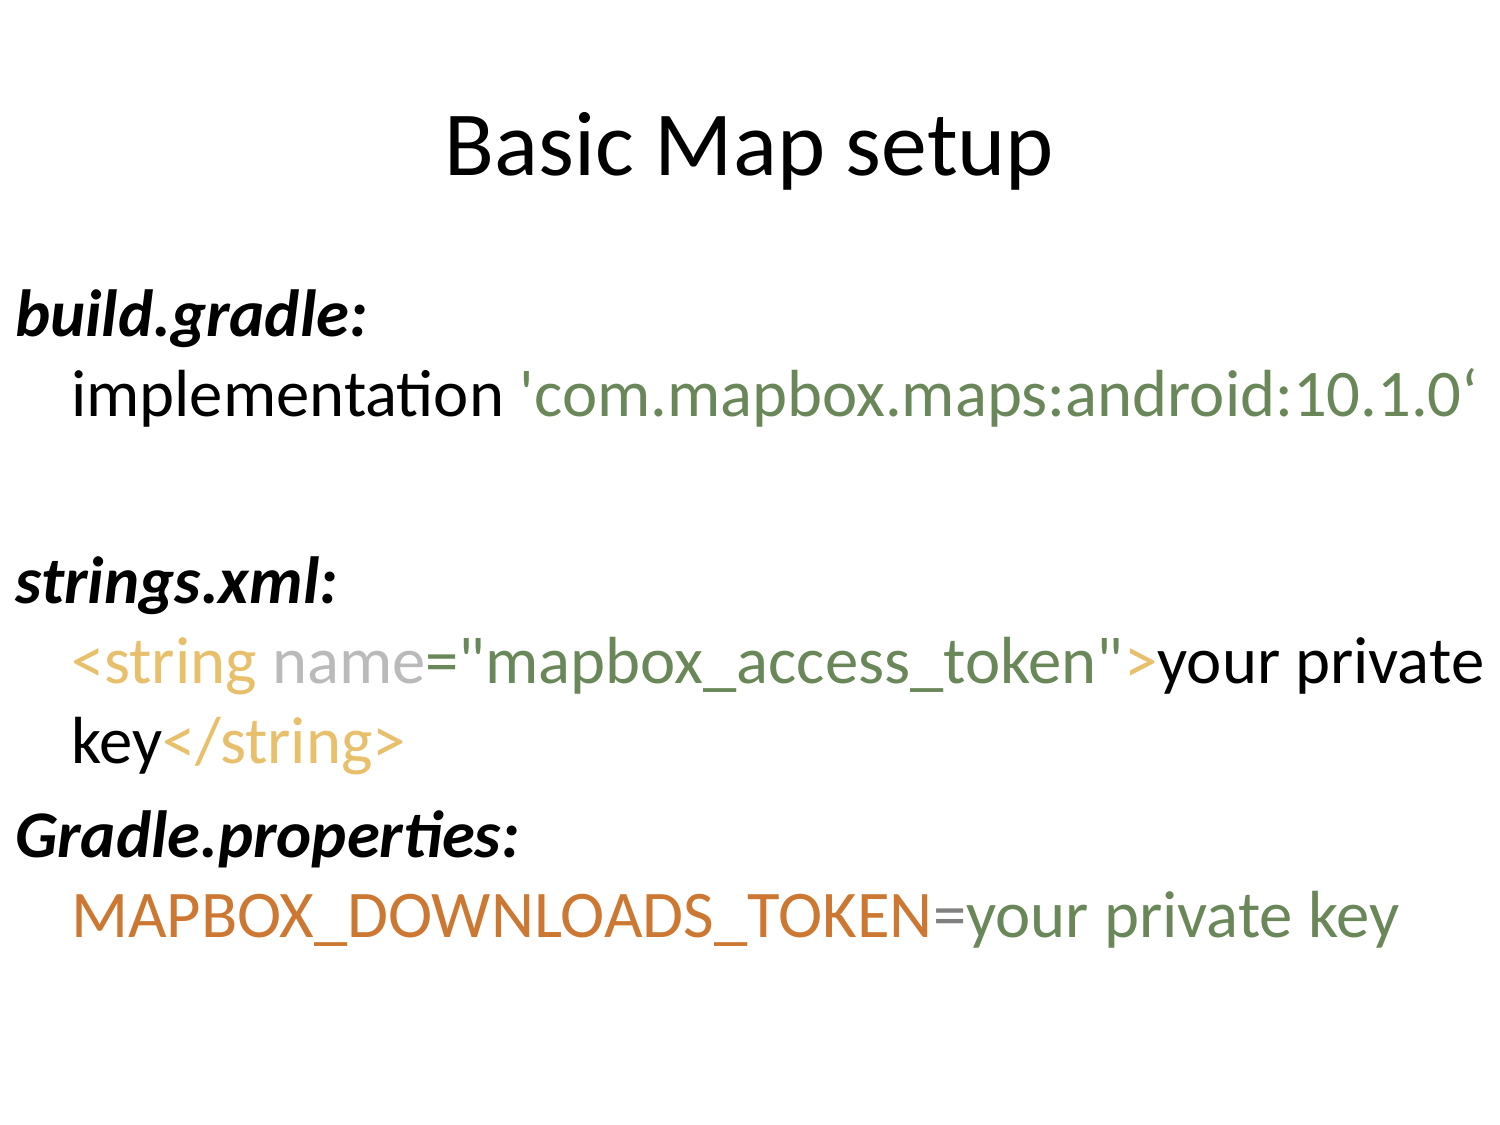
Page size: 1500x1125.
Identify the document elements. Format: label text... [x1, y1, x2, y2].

list build.gradle: implementation 'com.mapbox.maps:android:10.1.0‘ strings.xml: <string name="mapbox_access_token">your private key</string> Gradle.properties: MAPBOX_DOWNLOADS_TOKEN=your private key [0, 262, 1500, 1005]
title Basic Map setup [75, 45, 1425, 233]
